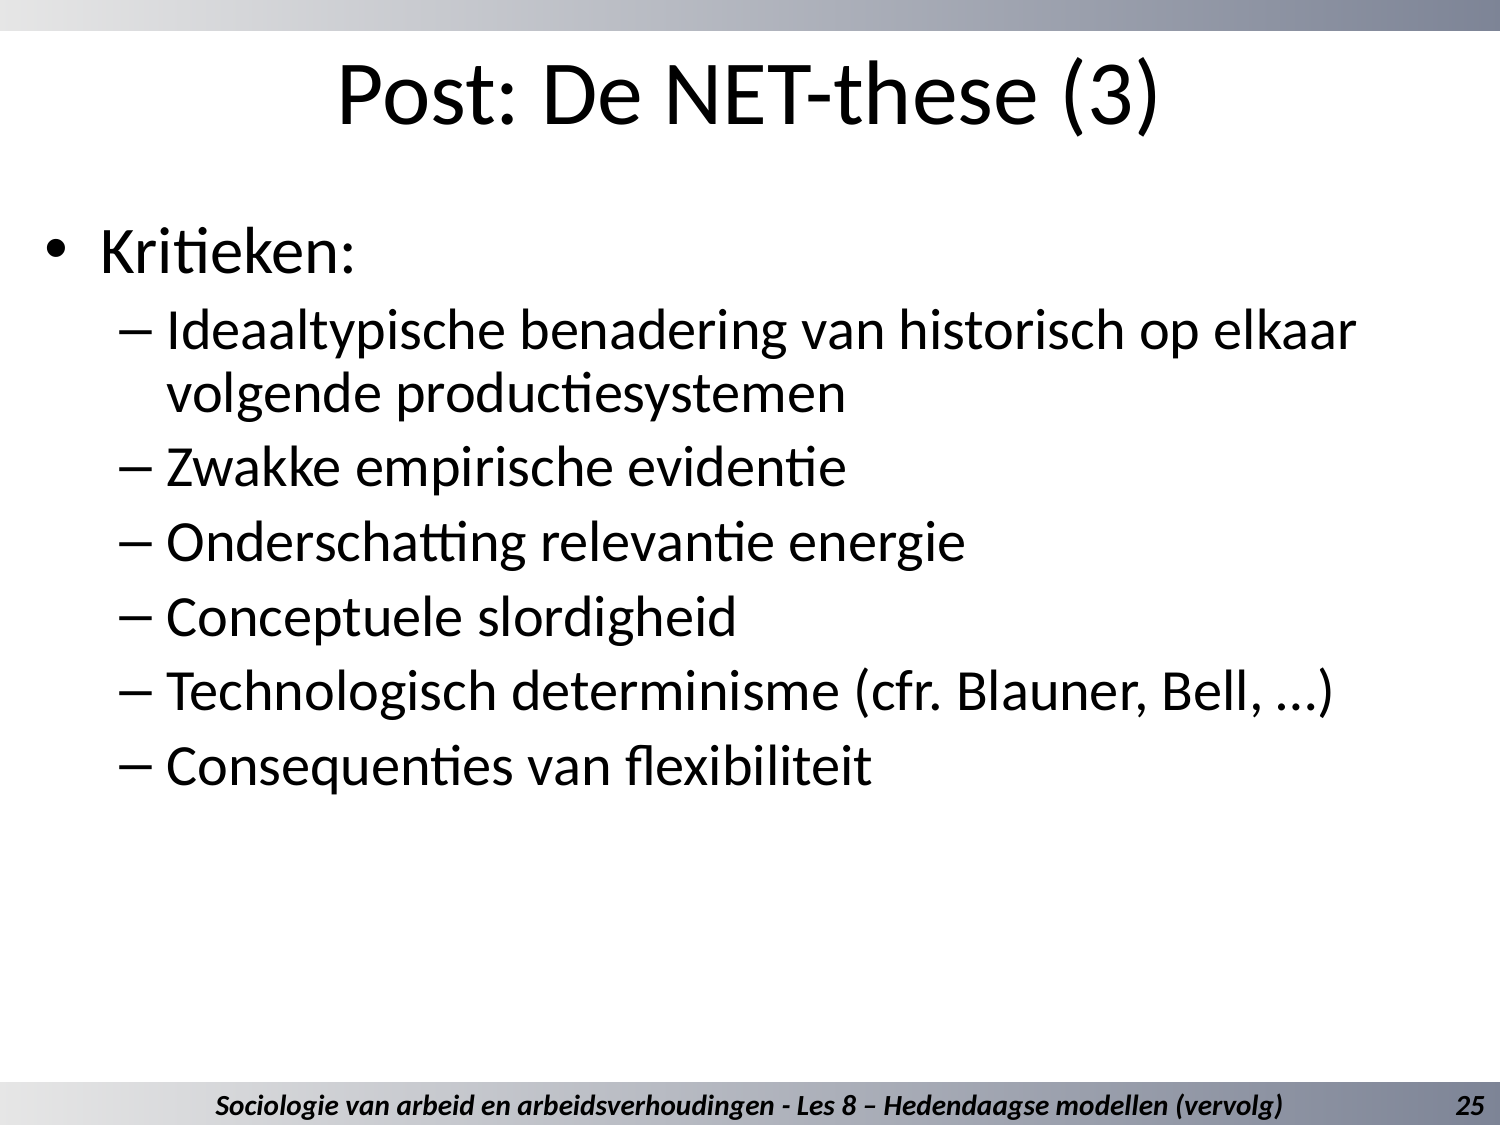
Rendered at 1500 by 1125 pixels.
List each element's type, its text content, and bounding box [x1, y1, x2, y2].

list Kritieken: Ideaaltypische benadering van historisch op elkaar volgende productiesystemen Zwakke empirische evidentie Onderschatting relevantie energie Conceptuele slordigheid Technologisch determinisme (cfr. Blauner, Bell, …) Consequenties van flexibiliteit [29, 208, 1471, 1071]
text_box [0, 0, 1500, 31]
text_box 25 [1074, 1082, 1500, 1125]
title Post: De NET-these (3) [0, 31, 1500, 157]
footer Sociologie van arbeid en arbeidsverhoudingen - Les 8 – Hedendaagse modellen (vervolg) [0, 1082, 1074, 1125]
